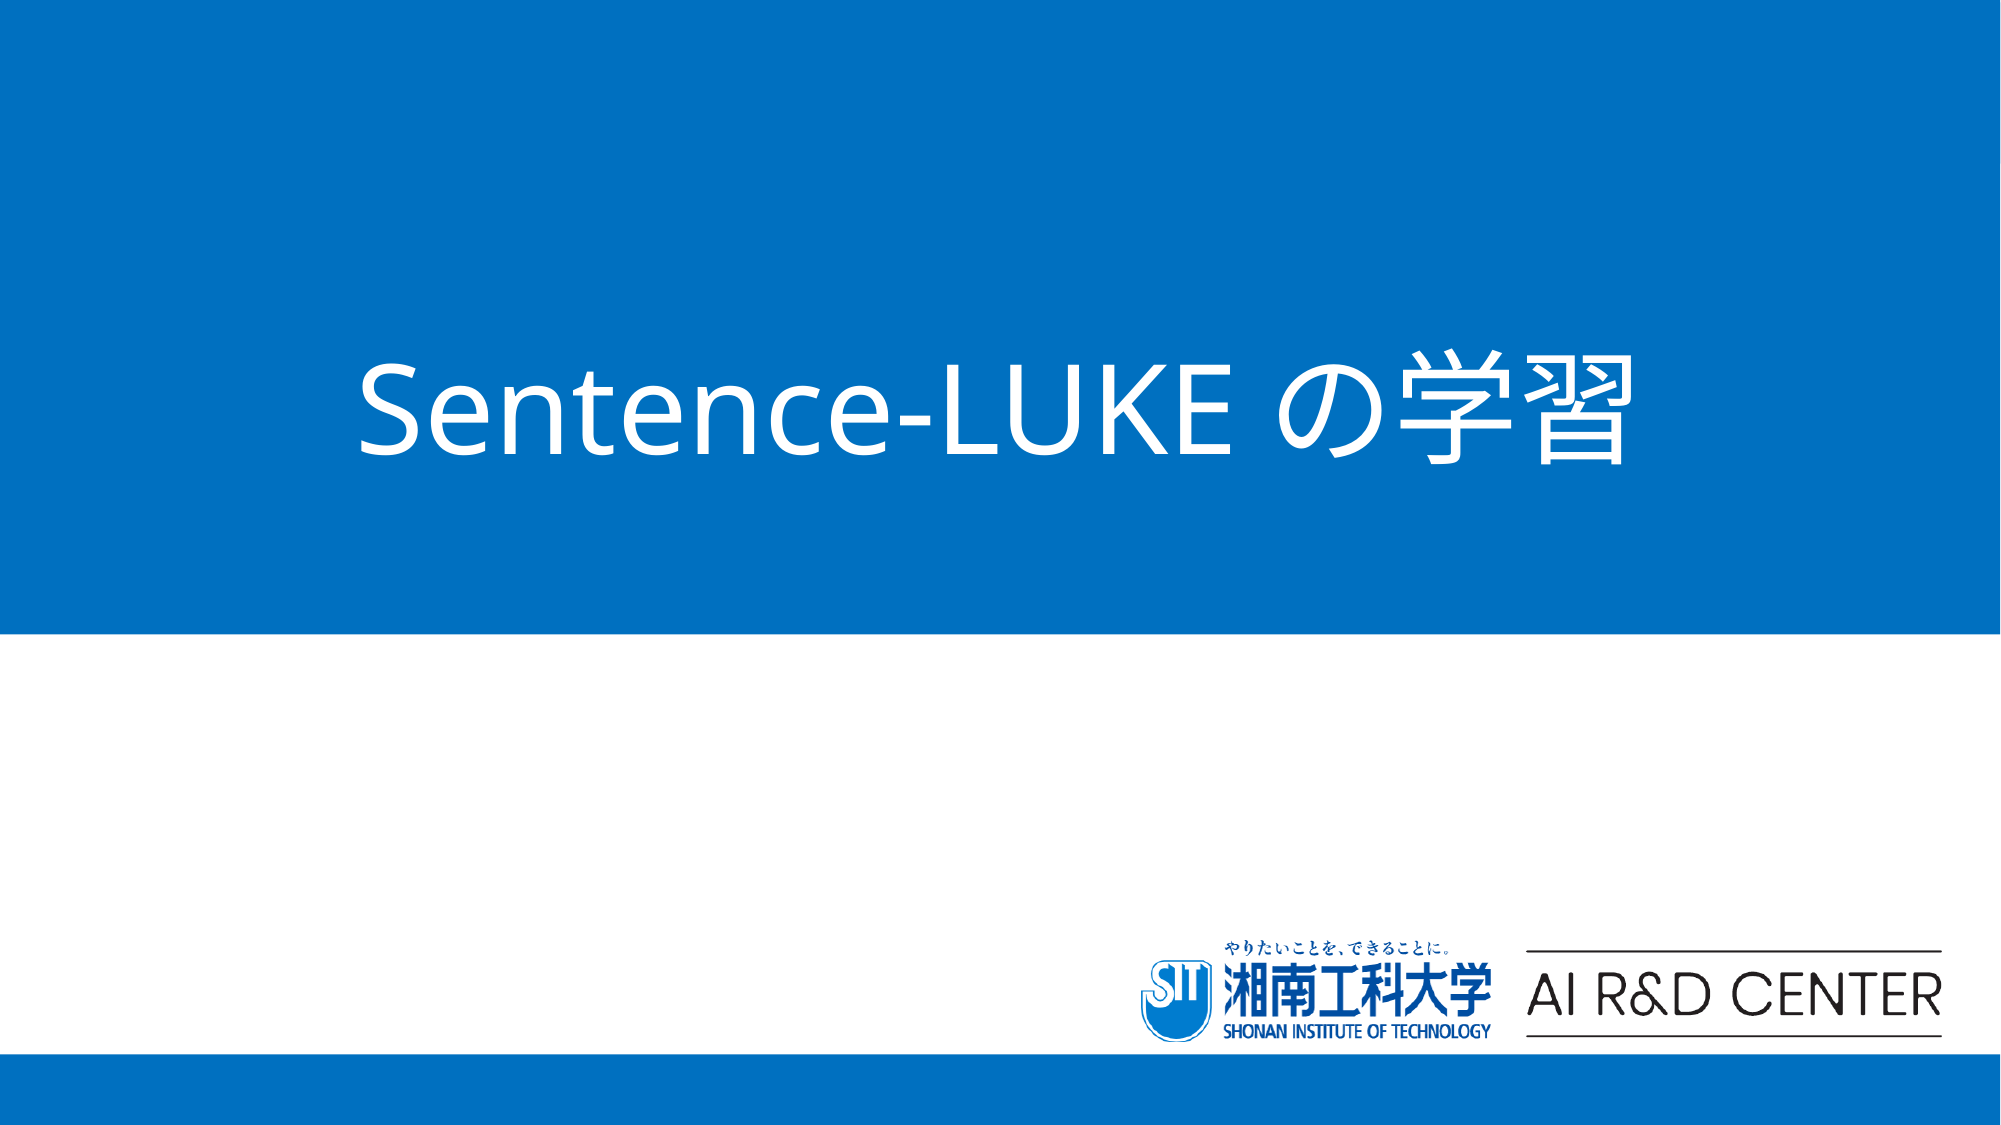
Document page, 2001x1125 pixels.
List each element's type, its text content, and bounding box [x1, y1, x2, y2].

title Sentence-LUKEの学習 [42, 218, 1957, 610]
picture [1523, 940, 1957, 1043]
picture [1141, 940, 1491, 1042]
